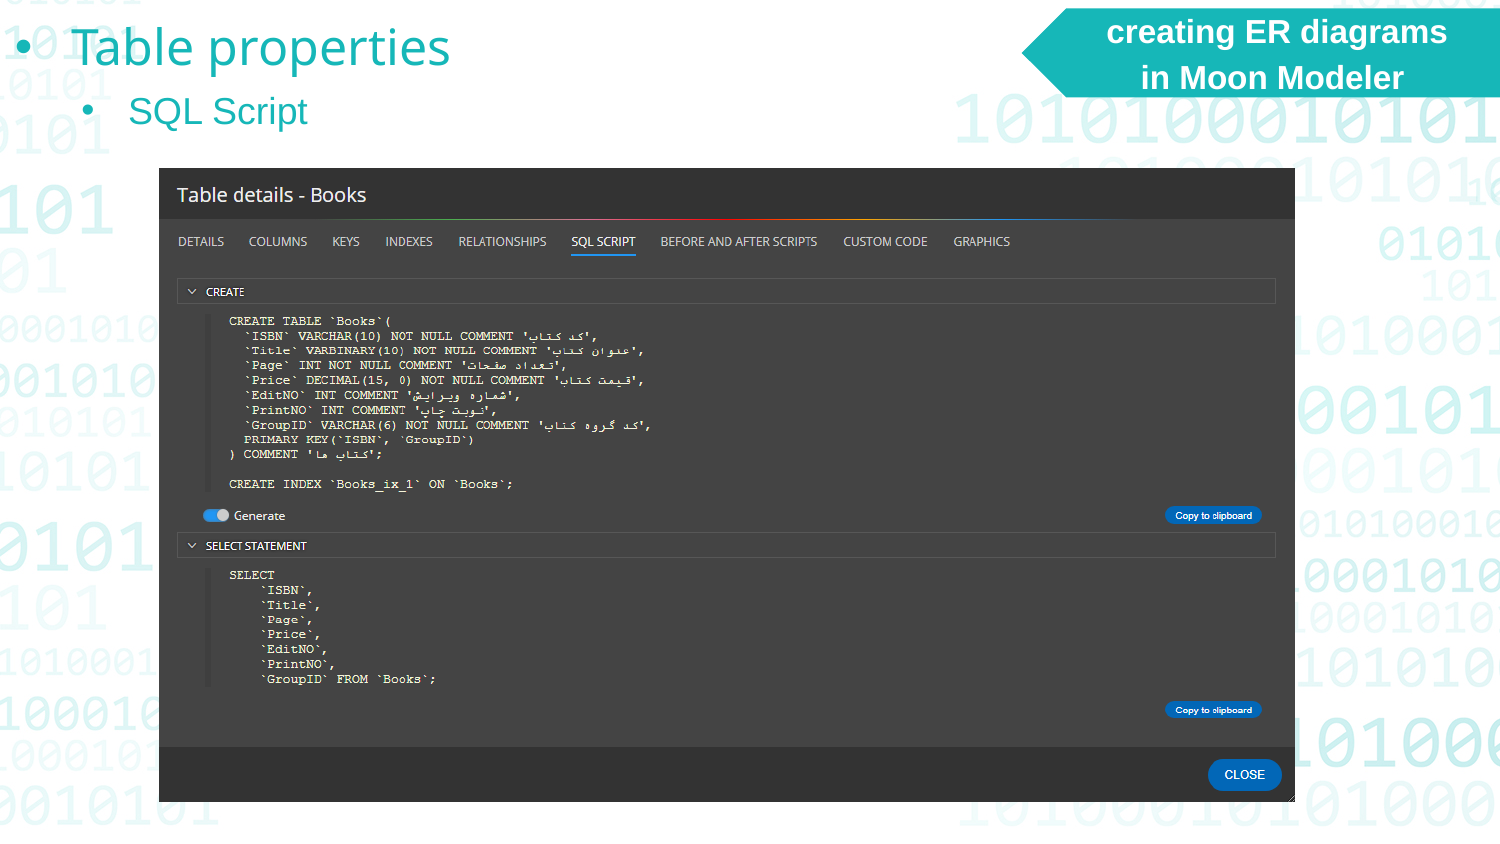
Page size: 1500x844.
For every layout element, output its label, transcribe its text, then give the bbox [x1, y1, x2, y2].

list creating ER diagrams in Moon Modeler [1045, 8, 1500, 98]
text_box SQL Script [66, 84, 821, 139]
text_box [1019, 26, 1045, 80]
text_box Table properties [0, 8, 821, 84]
picture [0, 0, 1500, 844]
